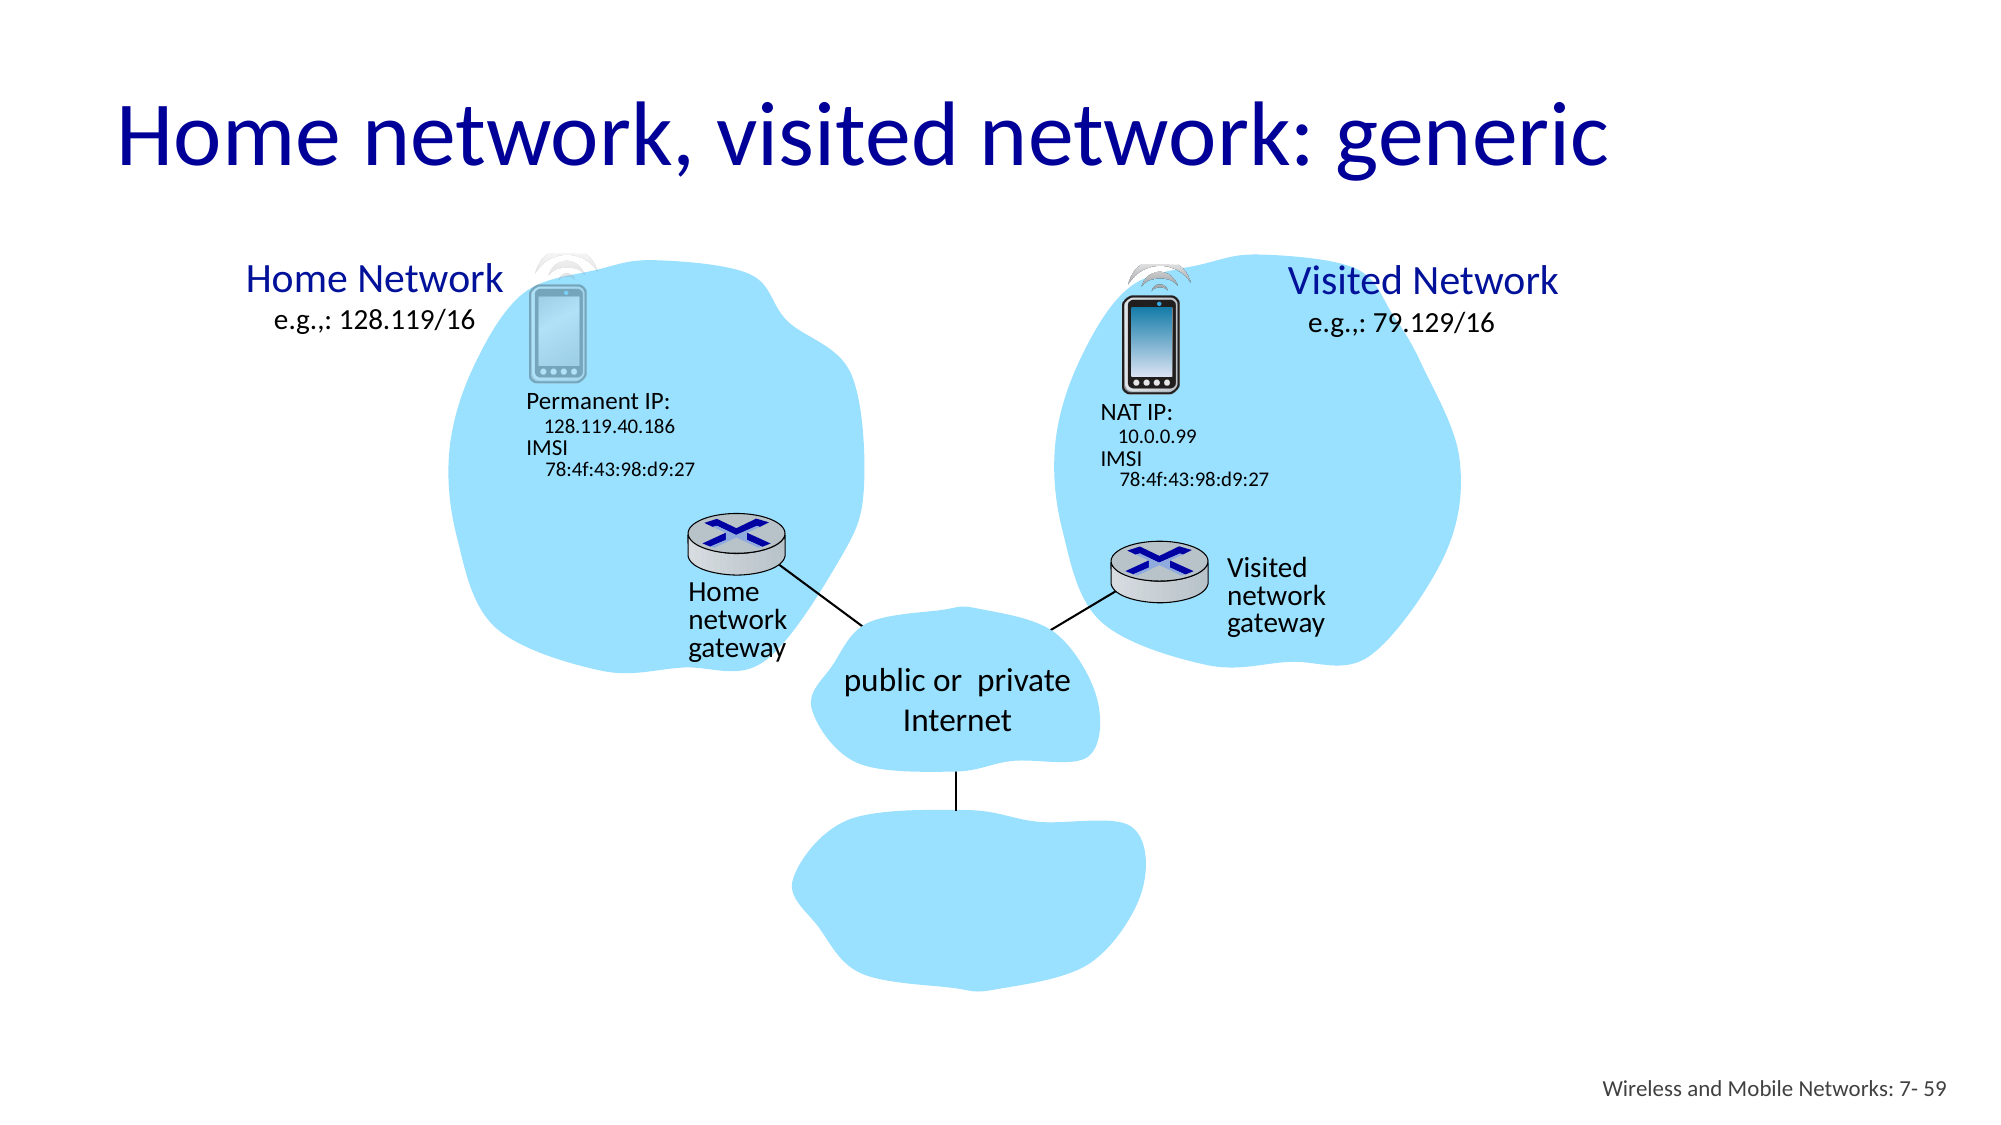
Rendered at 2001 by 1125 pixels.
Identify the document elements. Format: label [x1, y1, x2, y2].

slide_number [1512, 1056, 1963, 1117]
text_box [231, 237, 1632, 993]
title [101, 62, 1901, 210]
